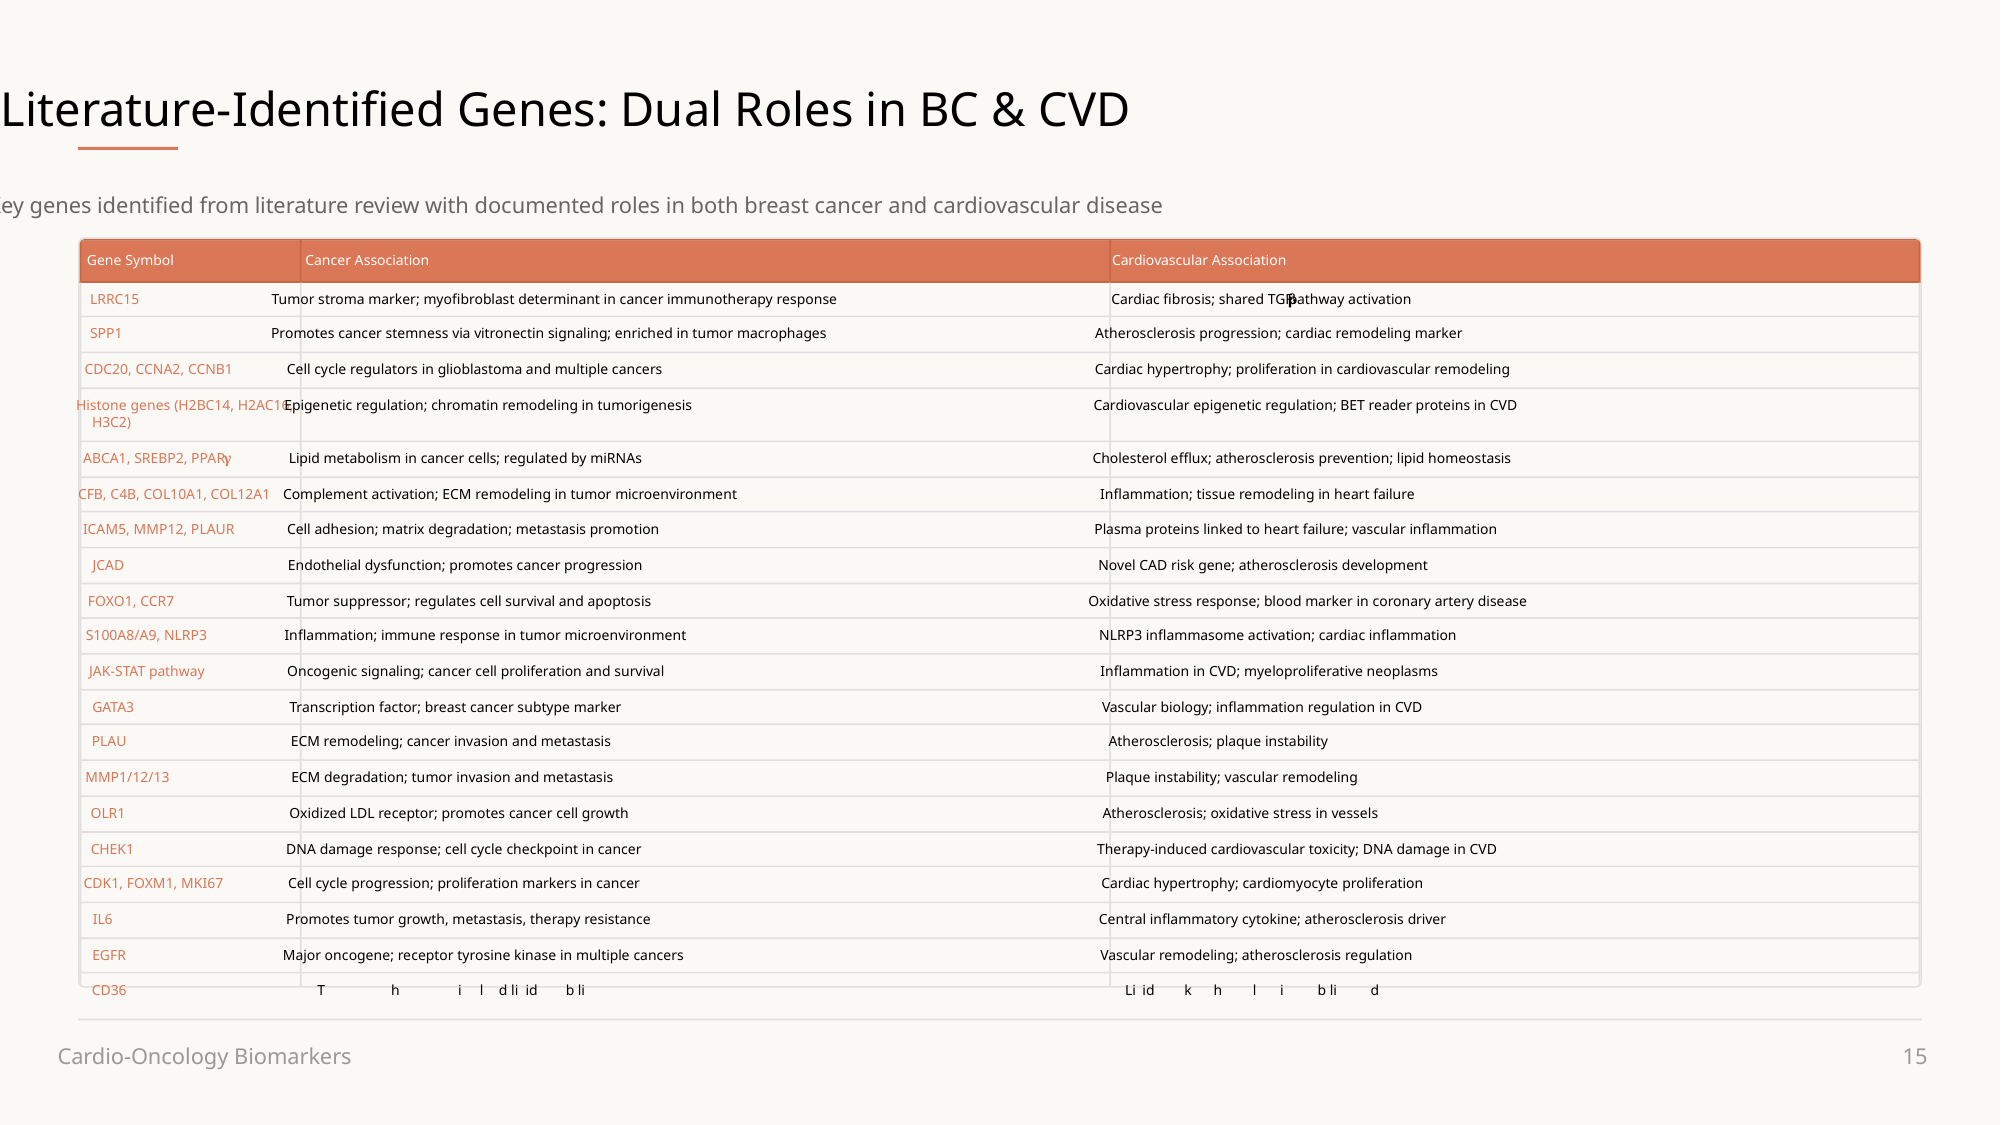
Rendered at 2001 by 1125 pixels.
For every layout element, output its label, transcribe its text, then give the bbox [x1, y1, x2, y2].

text_box Promotes cancer stemness via vitronectin signaling; enriched in tumor macrophages [271, 324, 828, 342]
text_box Cardiovascular epigenetic regulation; BET reader proteins in CVD [1093, 396, 1519, 414]
text_box Gene Symbol [86, 251, 175, 269]
text_box Endothelial dysfunction; promotes cancer progression [287, 556, 644, 573]
text_box ICAM5, MMP12, PLAUR [83, 520, 236, 537]
text_box Atherosclerosis; plaque instability [1108, 732, 1329, 750]
text_box i [458, 981, 462, 998]
text_box [82, 833, 299, 865]
text_box [82, 318, 299, 351]
text_box pathway activation [1284, 290, 1412, 308]
text_box [302, 241, 1109, 281]
text_box [82, 761, 299, 795]
text_box [302, 549, 1109, 582]
text_box EGFR [92, 946, 127, 964]
text_box [302, 318, 1109, 351]
text_box [82, 904, 299, 937]
text_box Inflammation; tissue remodeling in heart failure [1100, 485, 1416, 503]
text_box Lipid metabolism in cancer cells; regulated by miRNAs [288, 449, 643, 467]
text_box [82, 241, 299, 281]
text_box [302, 974, 1109, 986]
text_box CDK1, FOXM1, MKI67 [83, 874, 224, 892]
text_box [82, 549, 299, 582]
text_box Plaque instability; vascular remodeling [1105, 768, 1359, 786]
text_box [82, 691, 299, 723]
text_box Complement activation; ECM remodeling in tumor microenvironment [283, 485, 739, 503]
text_box Cell cycle progression; proliferation markers in cancer [288, 874, 641, 892]
text_box γ [223, 449, 232, 467]
text_box Cancer Association [305, 251, 430, 269]
text_box [1111, 479, 1918, 510]
text_box [302, 691, 1109, 723]
text_box i [1280, 981, 1284, 998]
text_box GATA3 [92, 698, 135, 715]
text_box CD36 [91, 981, 127, 998]
text_box d li [498, 981, 519, 998]
text_box [1111, 241, 1918, 281]
text_box [82, 619, 299, 653]
text_box Inflammation; immune response in tumor microenvironment [284, 626, 688, 644]
text_box Oxidized LDL receptor; promotes cancer cell growth [289, 804, 630, 822]
text_box [1111, 549, 1918, 582]
text_box Atherosclerosis progression; cardiac remodeling marker [1095, 324, 1464, 342]
text_box Plasma proteins linked to heart failure; vascular inflammation [1094, 520, 1499, 537]
text_box [78, 146, 179, 150]
text_box Therapy-induced cardiovascular toxicity; DNA damage in CVD [1097, 840, 1499, 858]
text_box h [1213, 981, 1223, 998]
text_box d [1370, 981, 1380, 998]
text_box Inflammation in CVD; myeloproliferative neoplasms [1100, 662, 1439, 680]
text_box b li [565, 981, 586, 998]
text_box k [1184, 981, 1193, 998]
text_box b li [1317, 981, 1337, 998]
text_box S100A8/A9, NLRP3 [85, 626, 208, 644]
text_box [1111, 318, 1918, 351]
text_box [1111, 761, 1918, 795]
text_box [0, 0, 2000, 1125]
text_box JAK-STAT pathway [89, 662, 206, 680]
text_box [302, 619, 1109, 653]
text_box Li [1125, 981, 1136, 998]
text_box Literature-Identified Genes: Dual Roles in BC & CVD [0, 79, 1132, 137]
text_box Cholesterol efflux; atherosclerosis prevention; lipid homeostasis [1092, 449, 1513, 467]
text_box id [1142, 981, 1155, 998]
text_box [302, 761, 1109, 795]
text_box IL6 [92, 910, 113, 928]
text_box [302, 479, 1109, 510]
text_box Cardiovascular Association [1112, 251, 1287, 269]
text_box DNA damage response; cell cycle checkpoint in cancer [286, 840, 643, 858]
text_box H3C2) [92, 413, 132, 431]
text_box Atherosclerosis; oxidative stress in vessels [1102, 804, 1379, 822]
text_box OLR1 [90, 804, 126, 822]
text_box [82, 390, 299, 396]
text_box [1111, 833, 1918, 865]
text_box Promotes tumor growth, metastasis, therapy resistance [286, 910, 652, 928]
text_box h [391, 981, 401, 998]
text_box [1111, 691, 1918, 723]
text_box PLAU [91, 732, 127, 750]
text_box l [1252, 981, 1257, 998]
text_box Tumor suppressor; regulates cell survival and apoptosis [286, 592, 653, 609]
text_box id [525, 981, 538, 998]
text_box [302, 390, 1109, 440]
text_box [1111, 974, 1918, 986]
text_box [82, 479, 299, 510]
text_box MMP1/12/13 [85, 768, 170, 786]
text_box CDC20, CCNA2, CCNB1 [84, 360, 234, 378]
text_box Cardio-Oncology Biomarkers [57, 1042, 353, 1070]
text_box [302, 833, 1109, 865]
text_box Vascular remodeling; atherosclerosis regulation [1100, 946, 1414, 964]
text_box CFB, C4B, COL10A1, COL12A1 [78, 485, 271, 503]
text_box [1111, 904, 1918, 937]
text_box l [479, 981, 484, 998]
text_box [81, 974, 299, 986]
text_box Cell adhesion; matrix degradation; metastasis promotion [287, 520, 661, 537]
text_box [1111, 619, 1918, 653]
text_box Central inflammatory cytokine; atherosclerosis driver [1098, 910, 1447, 928]
text_box ECM remodeling; cancer invasion and metastasis [290, 732, 612, 750]
text_box Transcription factor; breast cancer subtype marker [289, 698, 623, 715]
text_box Oxidative stress response; blood marker in coronary artery disease [1088, 592, 1529, 609]
text_box T [317, 981, 326, 998]
text_box Major oncogene; receptor tyrosine kinase in multiple cancers [282, 946, 685, 964]
text_box Cardiac hypertrophy; proliferation in cardiovascular remodeling [1094, 360, 1511, 378]
text_box Epigenetic regulation; chromatin remodeling in tumorigenesis [284, 396, 694, 414]
text_box [302, 904, 1109, 937]
text_box [1111, 390, 1918, 440]
text_box Oncogenic signaling; cancer cell proliferation and survival [287, 662, 666, 680]
text_box JCAD [92, 556, 125, 573]
text_box 15 [1902, 1042, 1928, 1070]
text_box Key genes identified from literature review with documented roles in both breast cancer and cardiovascular disease [0, 191, 1165, 218]
text_box ABCA1, SREBP2, PPAR [83, 449, 223, 467]
text_box [82, 414, 299, 440]
text_box Tumor stroma marker; myofibroblast determinant in cancer immunotherapy response [271, 290, 839, 308]
text_box Cardiac hypertrophy; cardiomyocyte proliferation [1101, 874, 1425, 892]
text_box ECM degradation; tumor invasion and metastasis [291, 768, 614, 786]
text_box Novel CAD risk gene; atherosclerosis development [1098, 556, 1429, 573]
text_box Histone genes (H2BC14, H2AC16, [76, 396, 284, 414]
text_box Vascular biology; inflammation regulation in CVD [1102, 698, 1424, 715]
text_box NLRP3 inflammasome activation; cardiac inflammation [1099, 626, 1458, 644]
text_box CHEK1 [90, 840, 135, 858]
text_box FOXO1, CCR7 [87, 592, 175, 609]
text_box LRRC15 [90, 290, 140, 308]
text_box SPP1 [90, 324, 123, 342]
text_box Cell cycle regulators in glioblastoma and multiple cancers [286, 360, 664, 378]
text_box Cardiac fibrosis; shared TGF- [1111, 290, 1284, 308]
